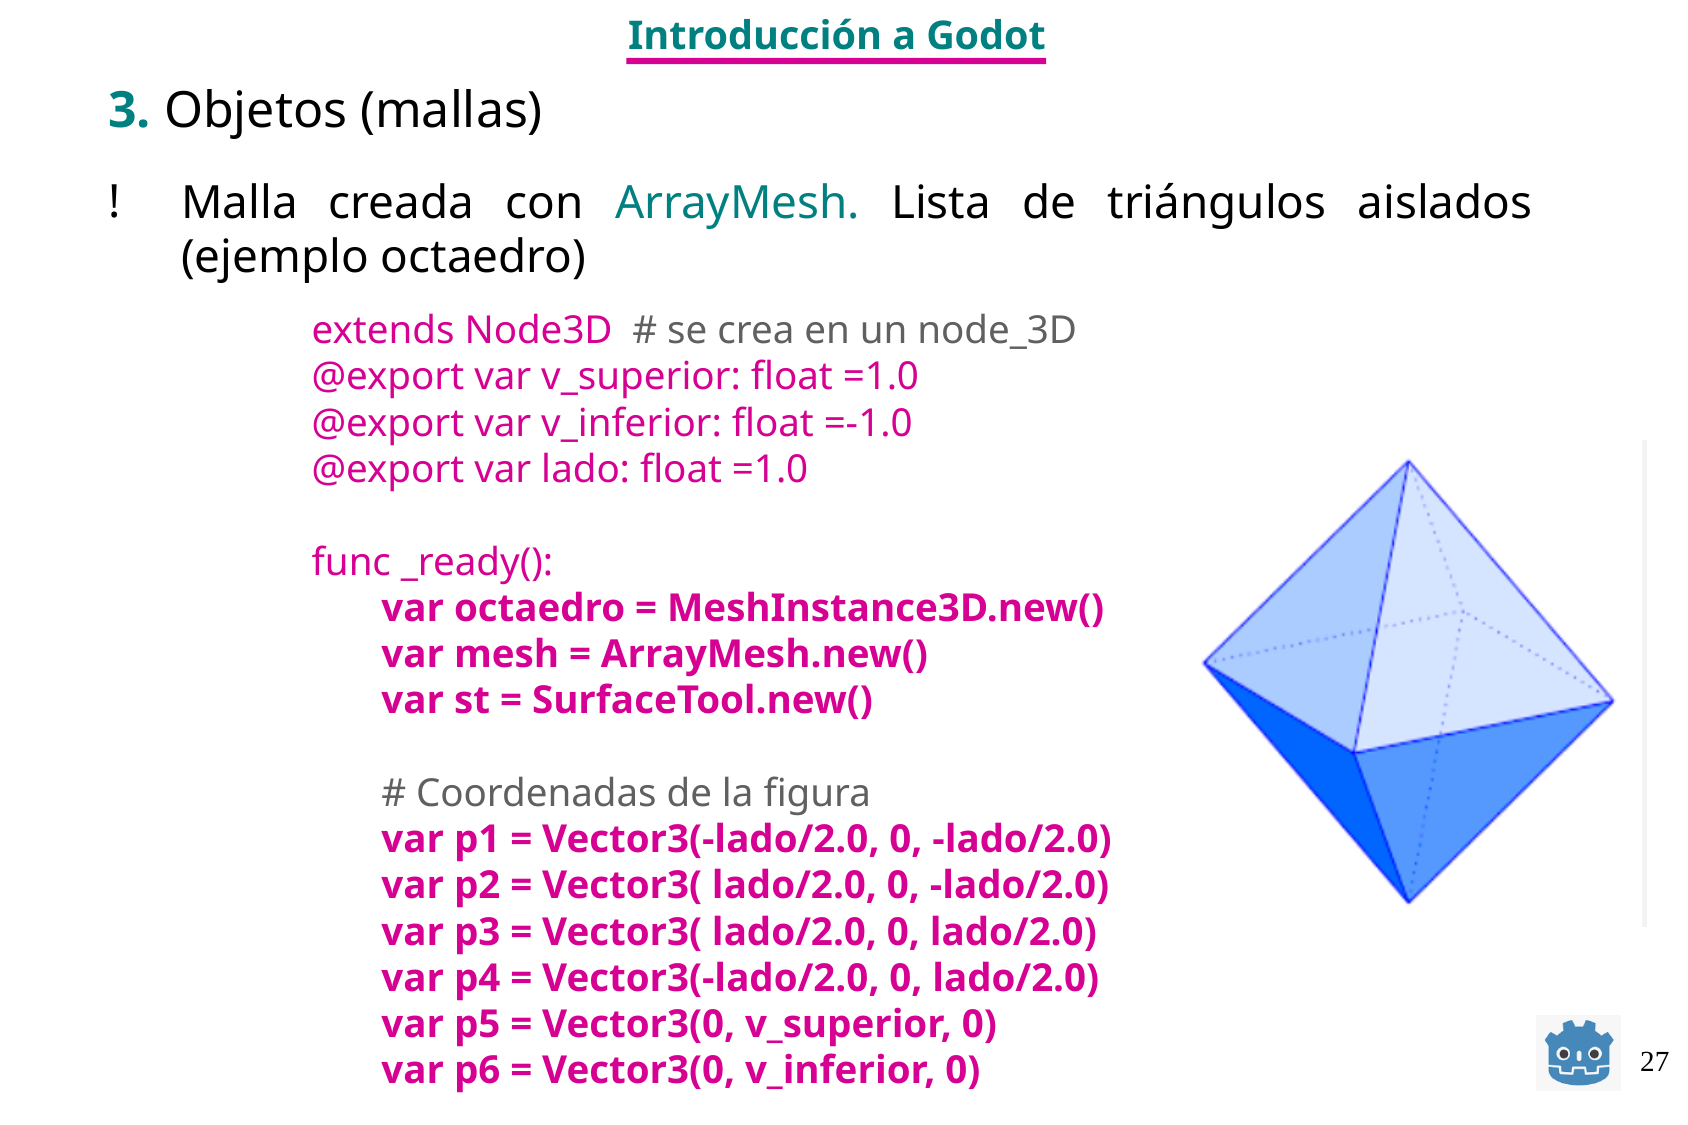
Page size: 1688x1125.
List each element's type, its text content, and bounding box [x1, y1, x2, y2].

text_box Introducción a Godot [149, 0, 1525, 78]
text_box extends Node3D # se crea en un node_3D @export var v_superior: float =1.0 @export var v_inferior: float =-1.0 @export var lado: float =1.0 func _ready(): var octaedro = MeshInstance3D.new() var mesh = ArrayMesh.new() var st = SurfaceTool.new() # Coordenadas de la figura var p1 = Vector3(-lado/2.0, 0, -lado/2.0) var p2 = Vector3( lado/2.0, 0, -lado/2.0) var p3 = Vector3( lado/2.0, 0, lado/2.0) var p4 = Vector3(-lado/2.0, 0, lado/2.0) var p5 = Vector3(0, v_superior, 0) var p6 = Vector3(0, v_inferior, 0) [296, 297, 1157, 1125]
text_box 3. Objetos (mallas) Malla creada con ArrayMesh. Lista de triángulos aislados (ejemplo octaedro) [91, 68, 1551, 457]
slide_number 27 [1482, 1034, 1685, 1110]
picture [1194, 440, 1647, 927]
picture [1535, 1015, 1621, 1091]
